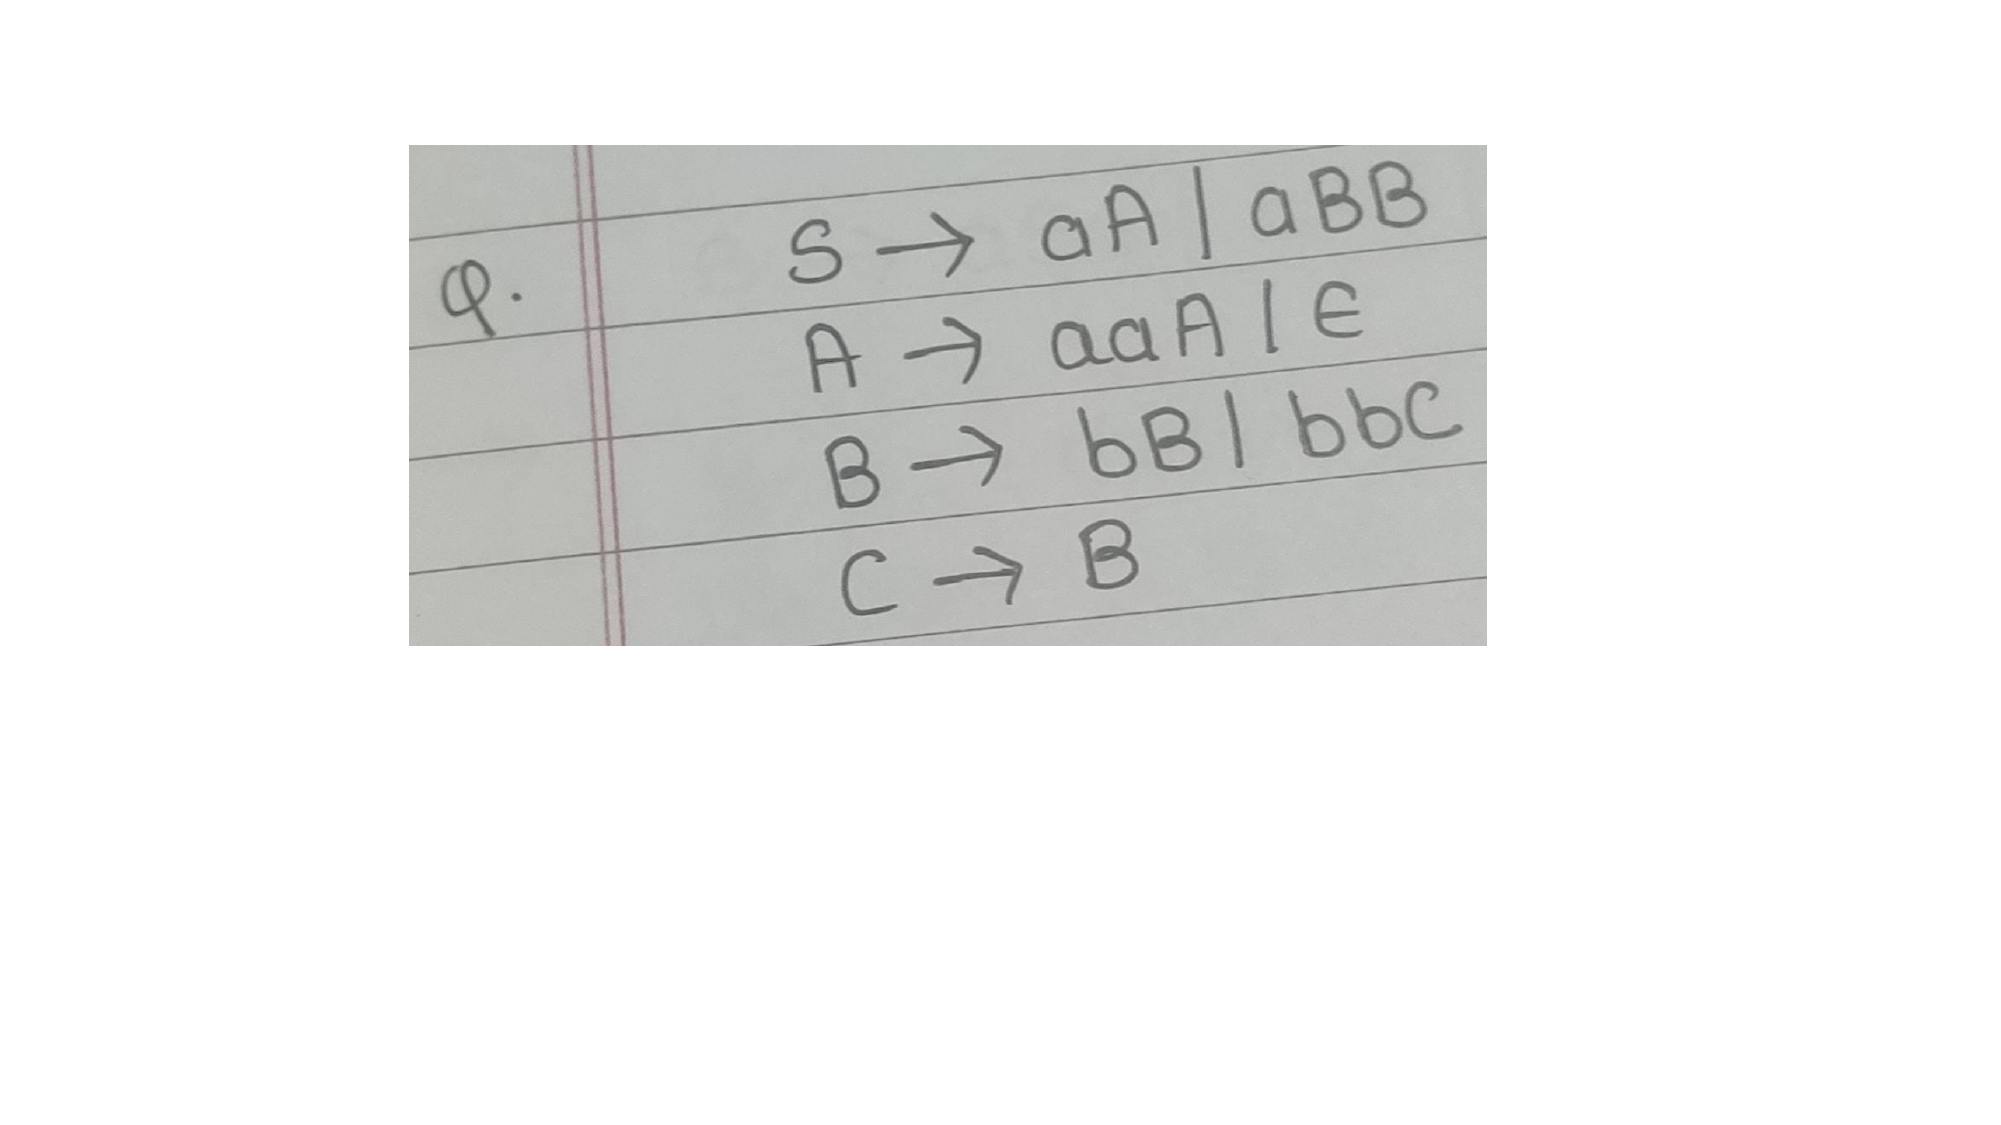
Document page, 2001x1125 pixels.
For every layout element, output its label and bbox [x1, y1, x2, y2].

picture [409, 145, 1487, 647]
